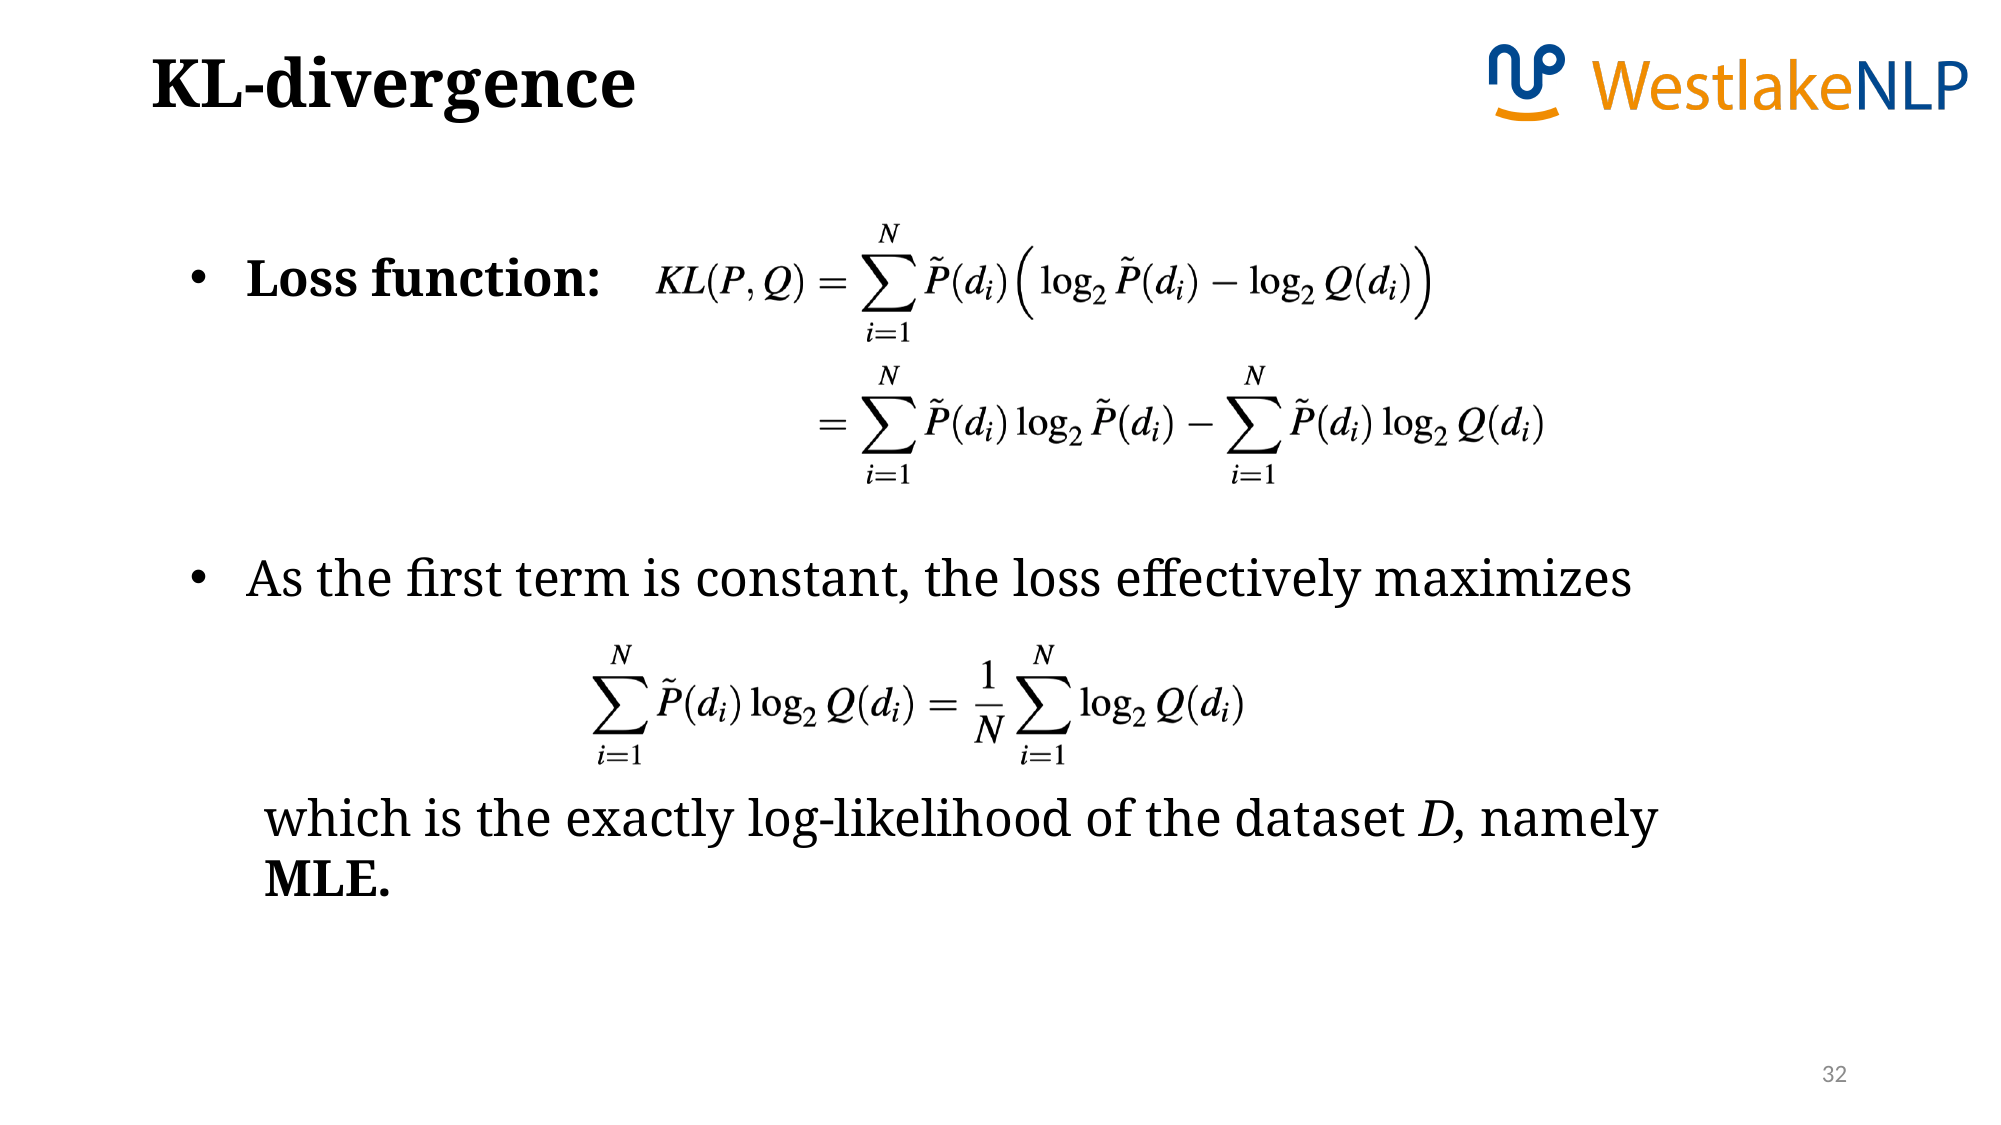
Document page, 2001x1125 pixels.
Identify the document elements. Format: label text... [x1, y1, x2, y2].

picture [632, 221, 1546, 488]
text_box [975, 537, 1025, 588]
slide_number 32 [1412, 1042, 1863, 1103]
picture [1459, 0, 2000, 170]
text_box KL-divergence [136, 33, 1182, 129]
picture [556, 626, 1247, 772]
text_box Loss function: As the first term is constant, the loss effectively maximizes which is the exactly log-likelihood of the dataset D, namely MLE. [175, 179, 1771, 914]
